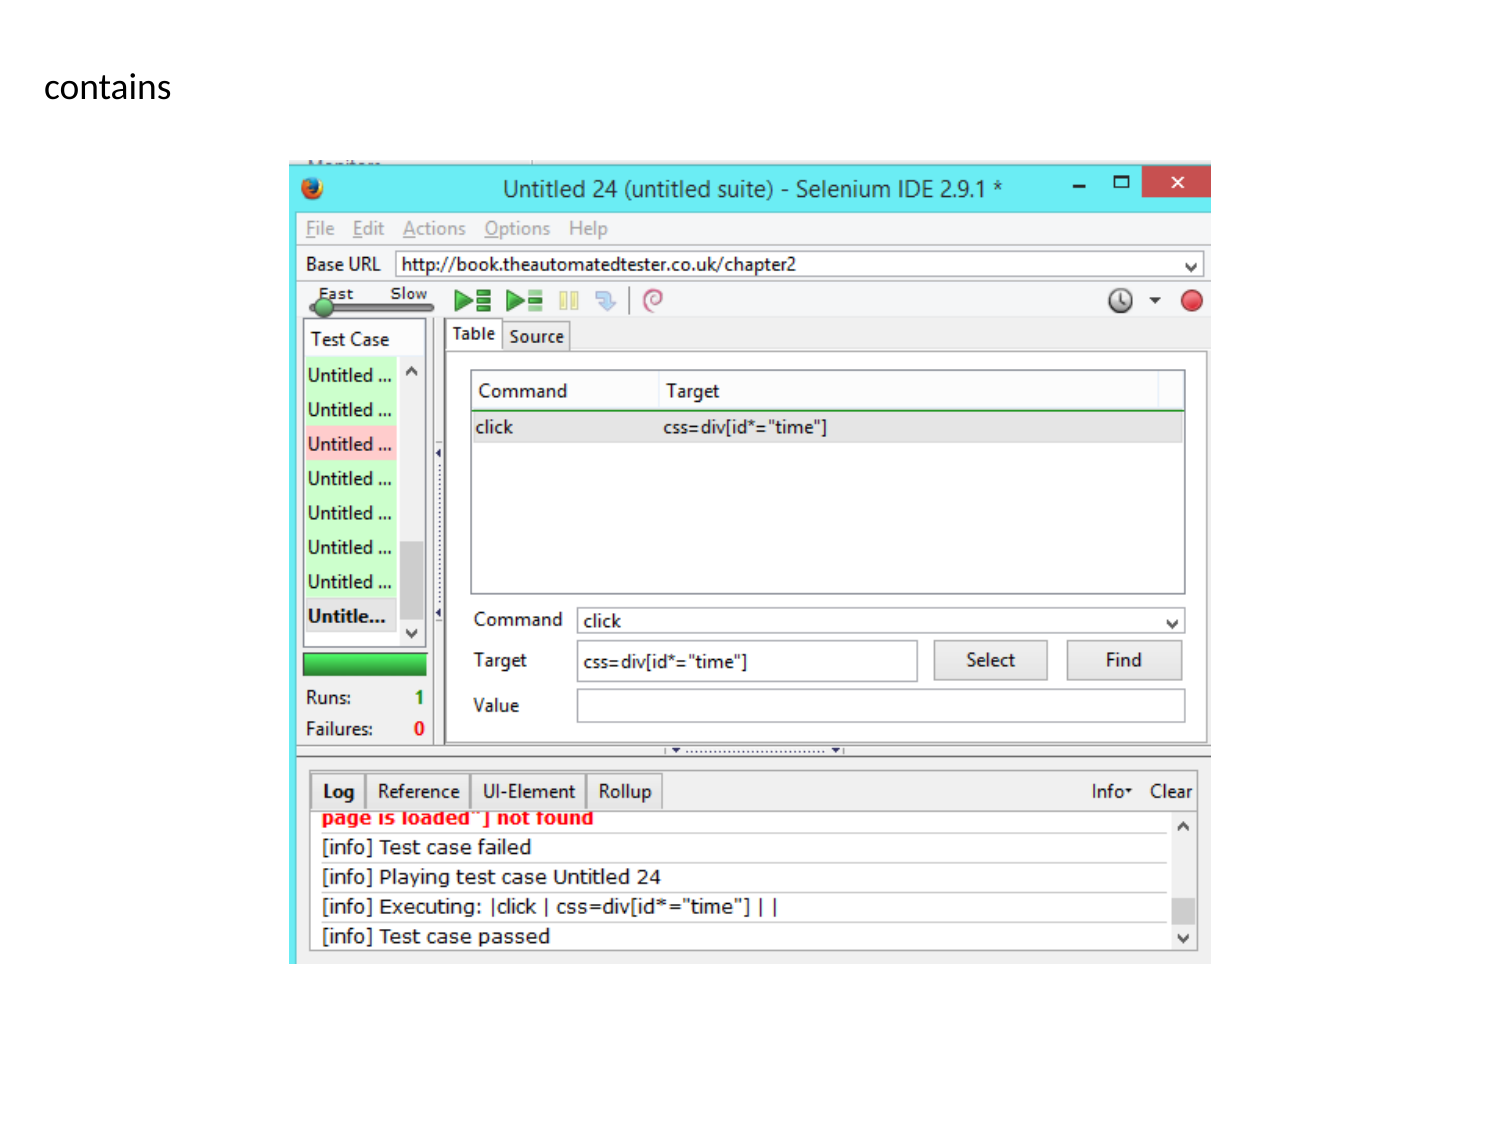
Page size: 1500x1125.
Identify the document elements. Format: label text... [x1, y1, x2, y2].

text_box contains [29, 54, 880, 115]
picture [289, 160, 1211, 965]
